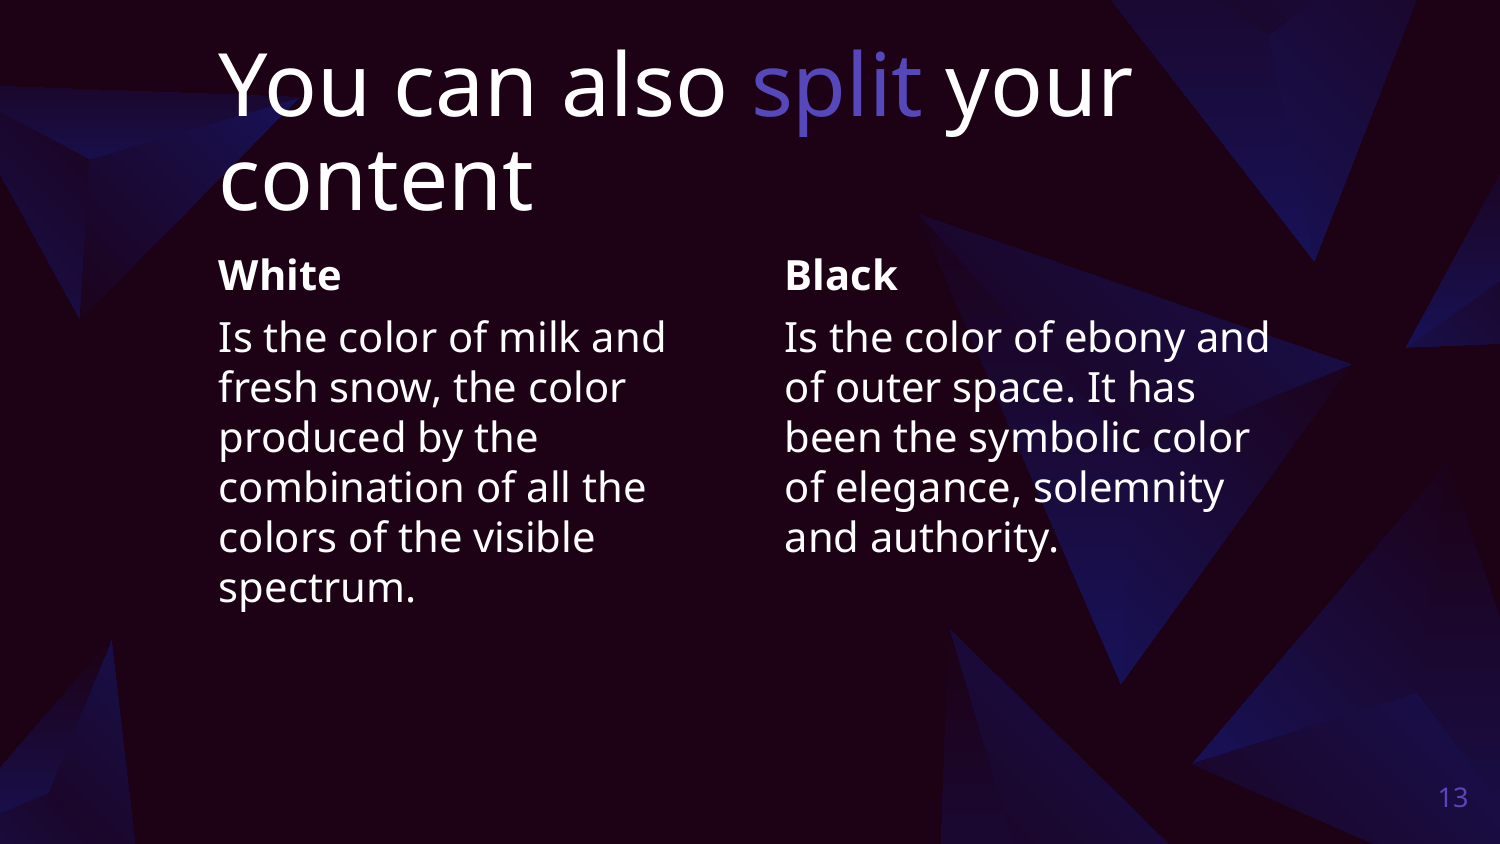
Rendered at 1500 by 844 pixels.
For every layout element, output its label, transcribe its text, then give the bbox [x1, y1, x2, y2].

list Black Is the color of ebony and of outer space. It has been the symbolic color of elegance, solemnity and authority. [784, 248, 1282, 740]
list White Is the color of milk and fresh snow, the color produced by the combination of all the colors of the visible spectrum. [218, 248, 716, 740]
title You can also split your content [218, 132, 1282, 230]
slide_number 13 [1402, 766, 1469, 832]
